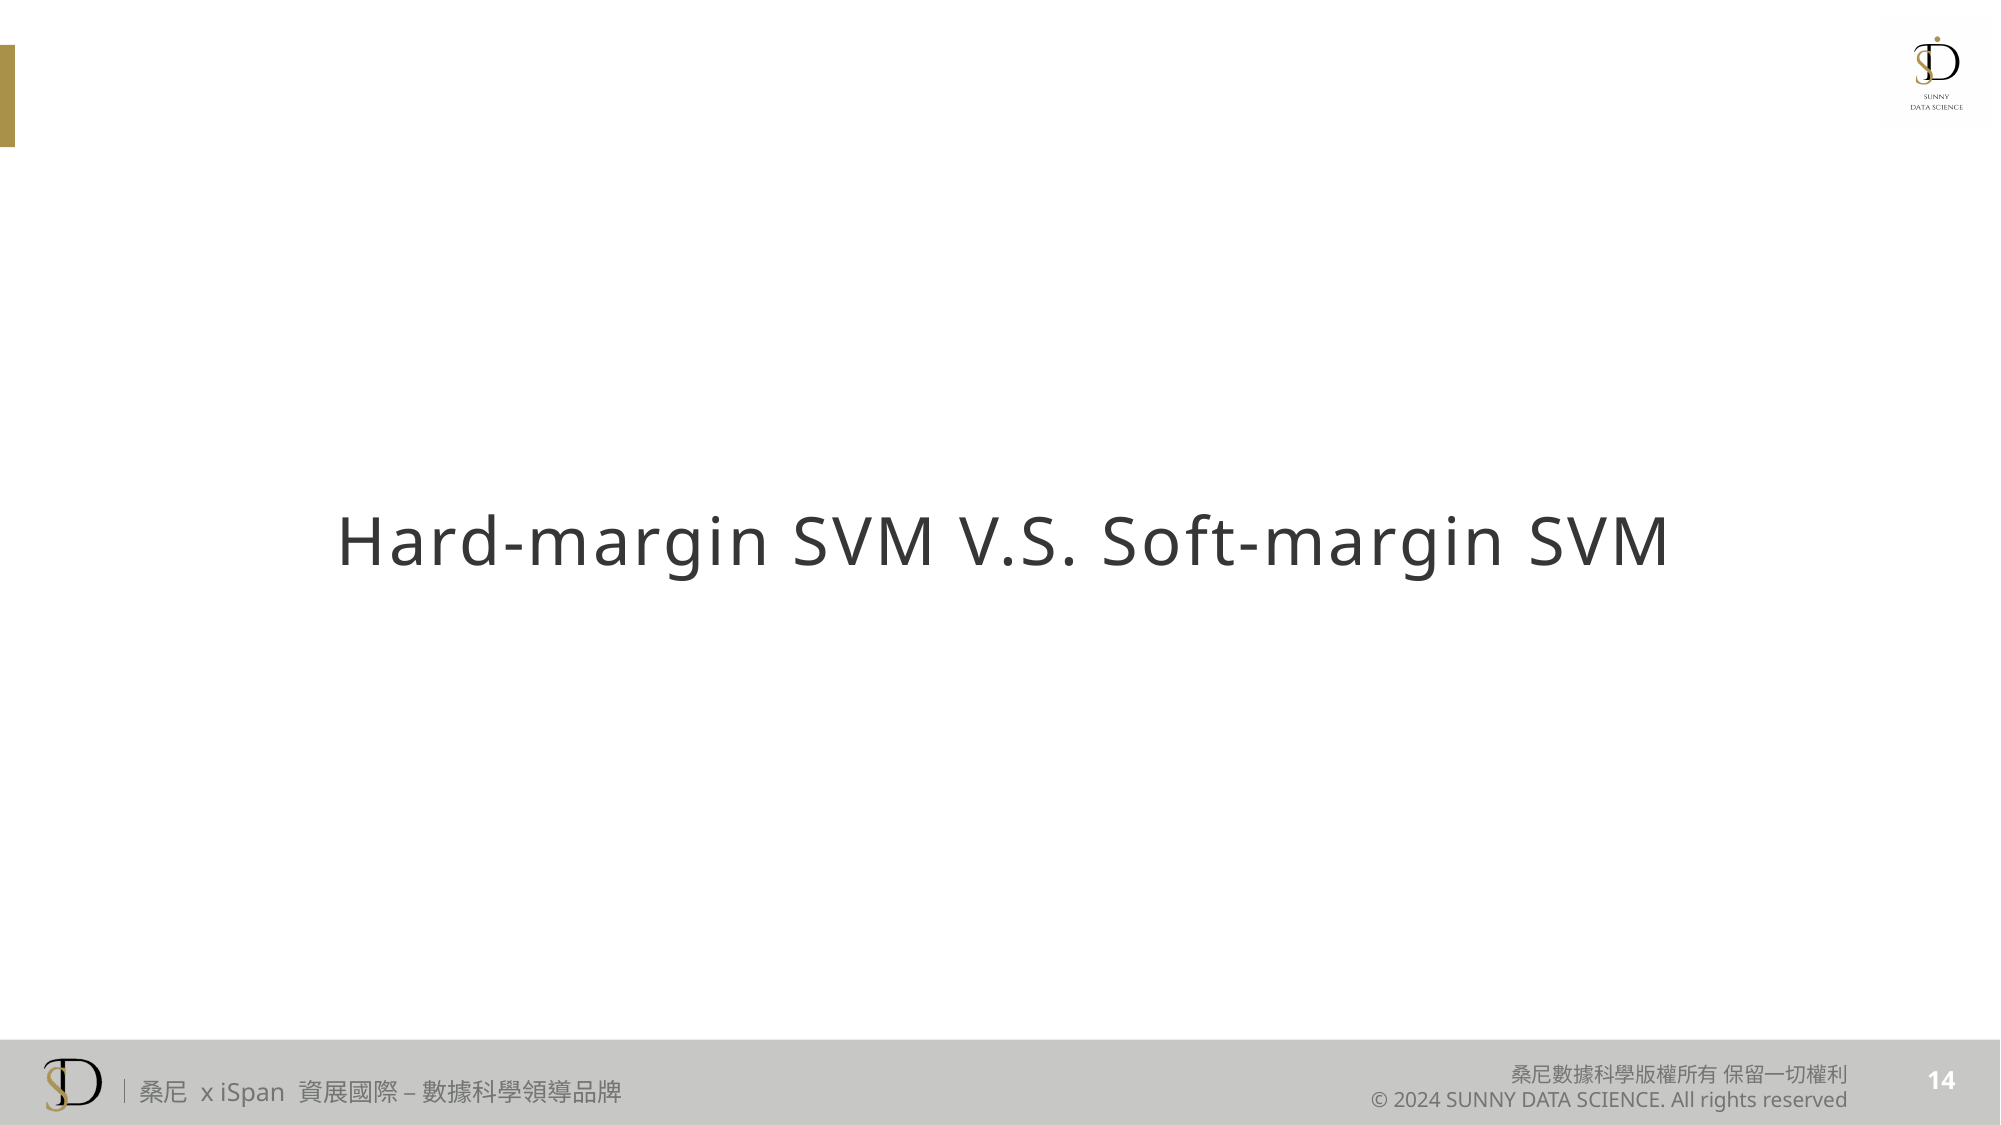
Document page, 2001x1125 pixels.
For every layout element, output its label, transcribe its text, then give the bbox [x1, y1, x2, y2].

picture [0, 1020, 145, 1125]
text_box Hard-margin SVM V.S. Soft-margin SVM [73, 479, 1937, 608]
picture [1880, 14, 1993, 127]
